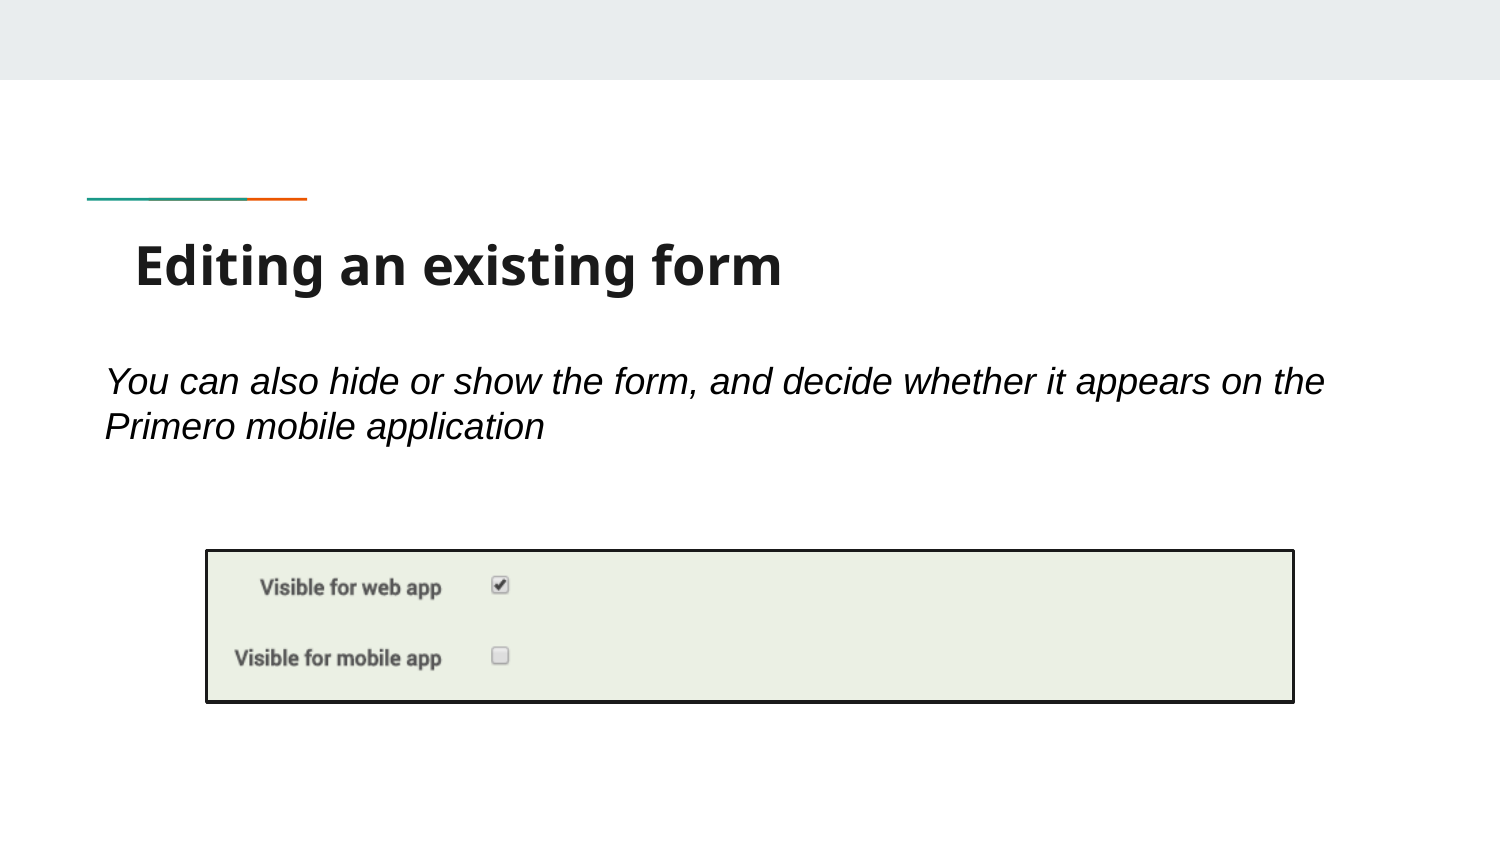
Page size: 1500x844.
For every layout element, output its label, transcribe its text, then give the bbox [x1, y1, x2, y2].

text_box You can also hide or show the form, and decide whether it appears on the Primero mobile application [89, 342, 1445, 463]
title Editing an existing form [119, 216, 1475, 305]
picture [207, 552, 1292, 701]
